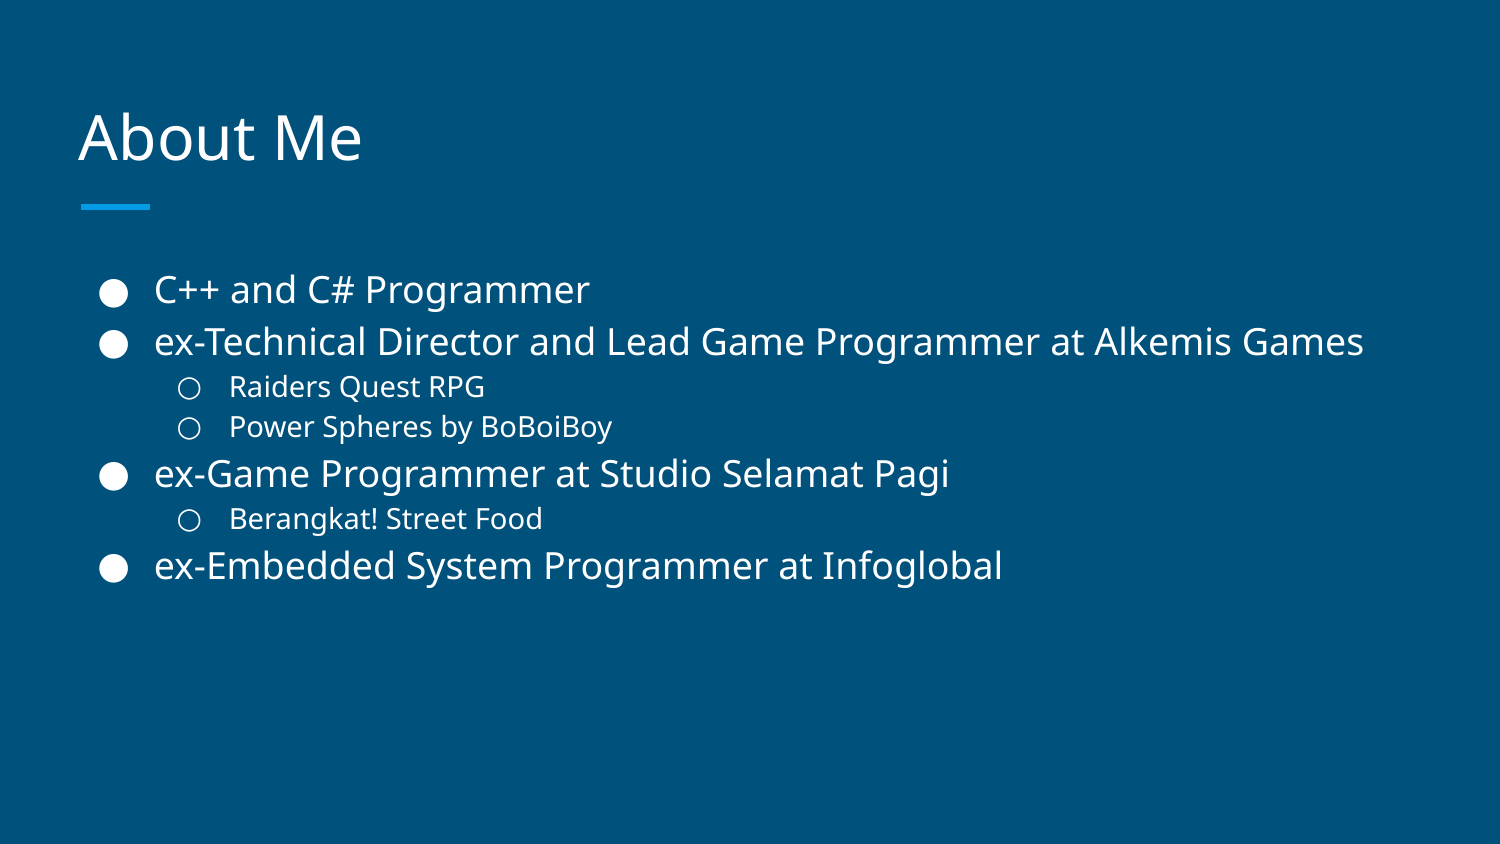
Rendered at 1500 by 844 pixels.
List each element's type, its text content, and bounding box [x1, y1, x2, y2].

title About Me [63, 75, 1437, 188]
list C++ and C# Programmer ex-Technical Director and Lead Game Programmer at Alkemis Games Raiders Quest RPG Power Spheres by BoBoiBoy ex-Game Programmer at Studio Selamat Pagi Berangkat! Street Food ex-Embedded System Programmer at Infoglobal [63, 244, 1437, 750]
